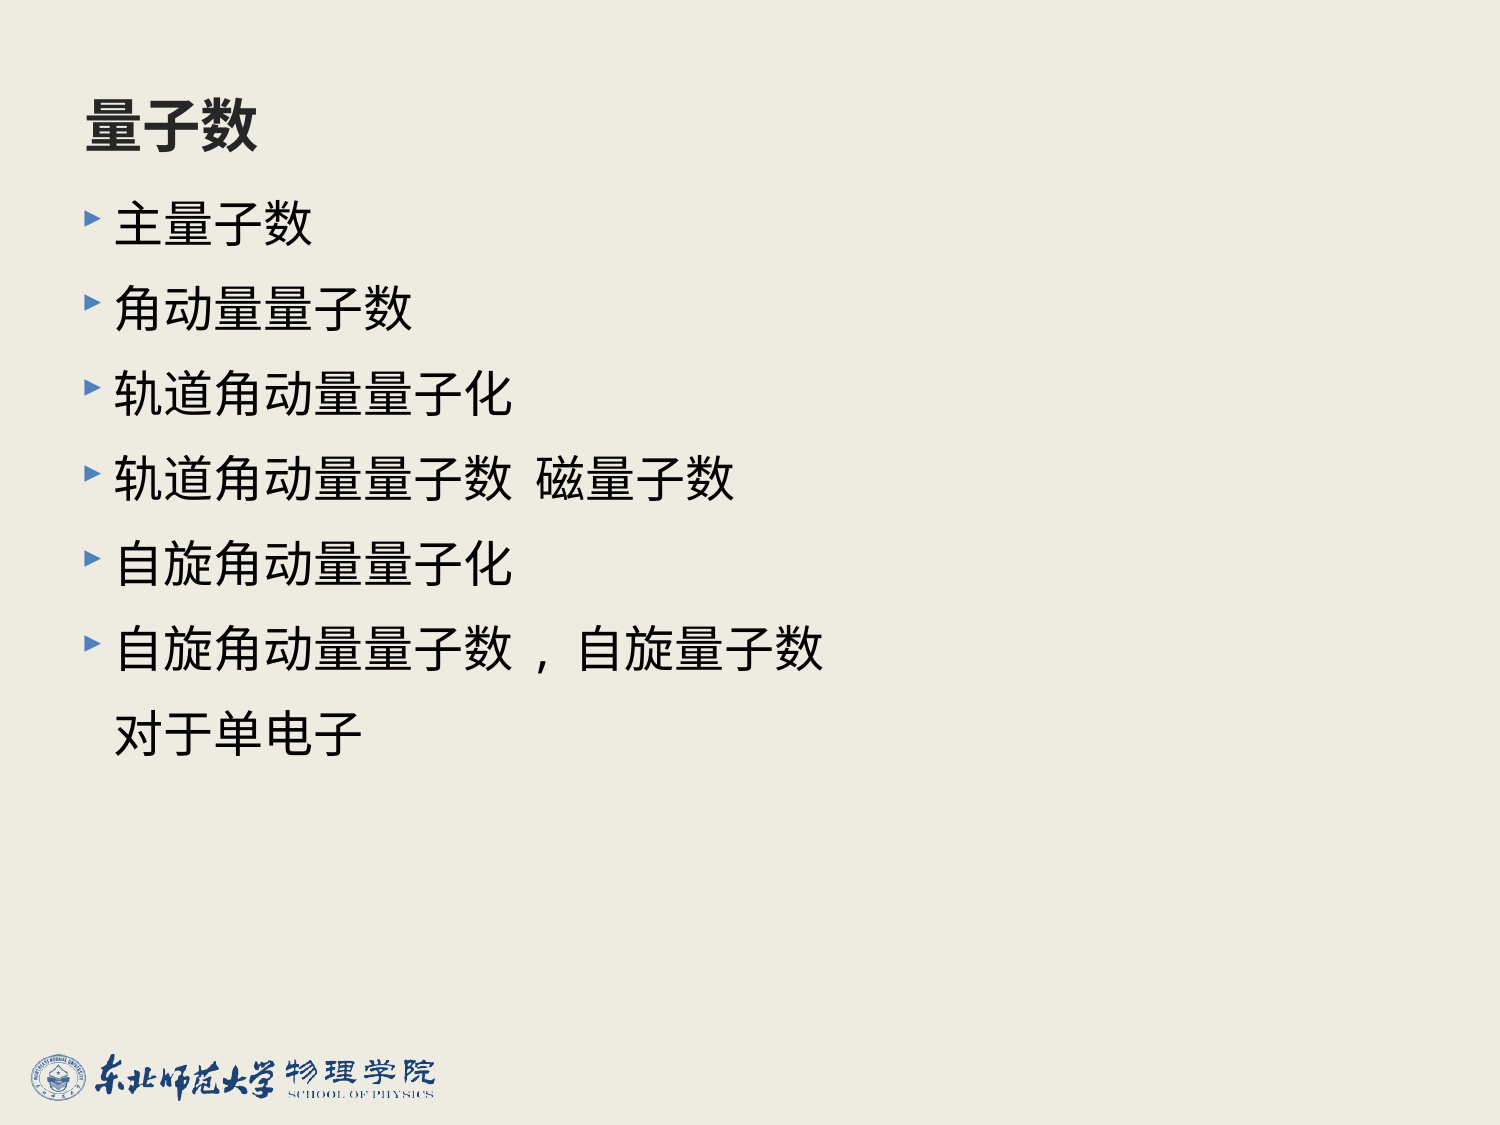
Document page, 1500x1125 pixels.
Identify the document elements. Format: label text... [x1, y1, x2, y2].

title 量子数 [69, 43, 1420, 207]
picture [20, 1054, 440, 1101]
